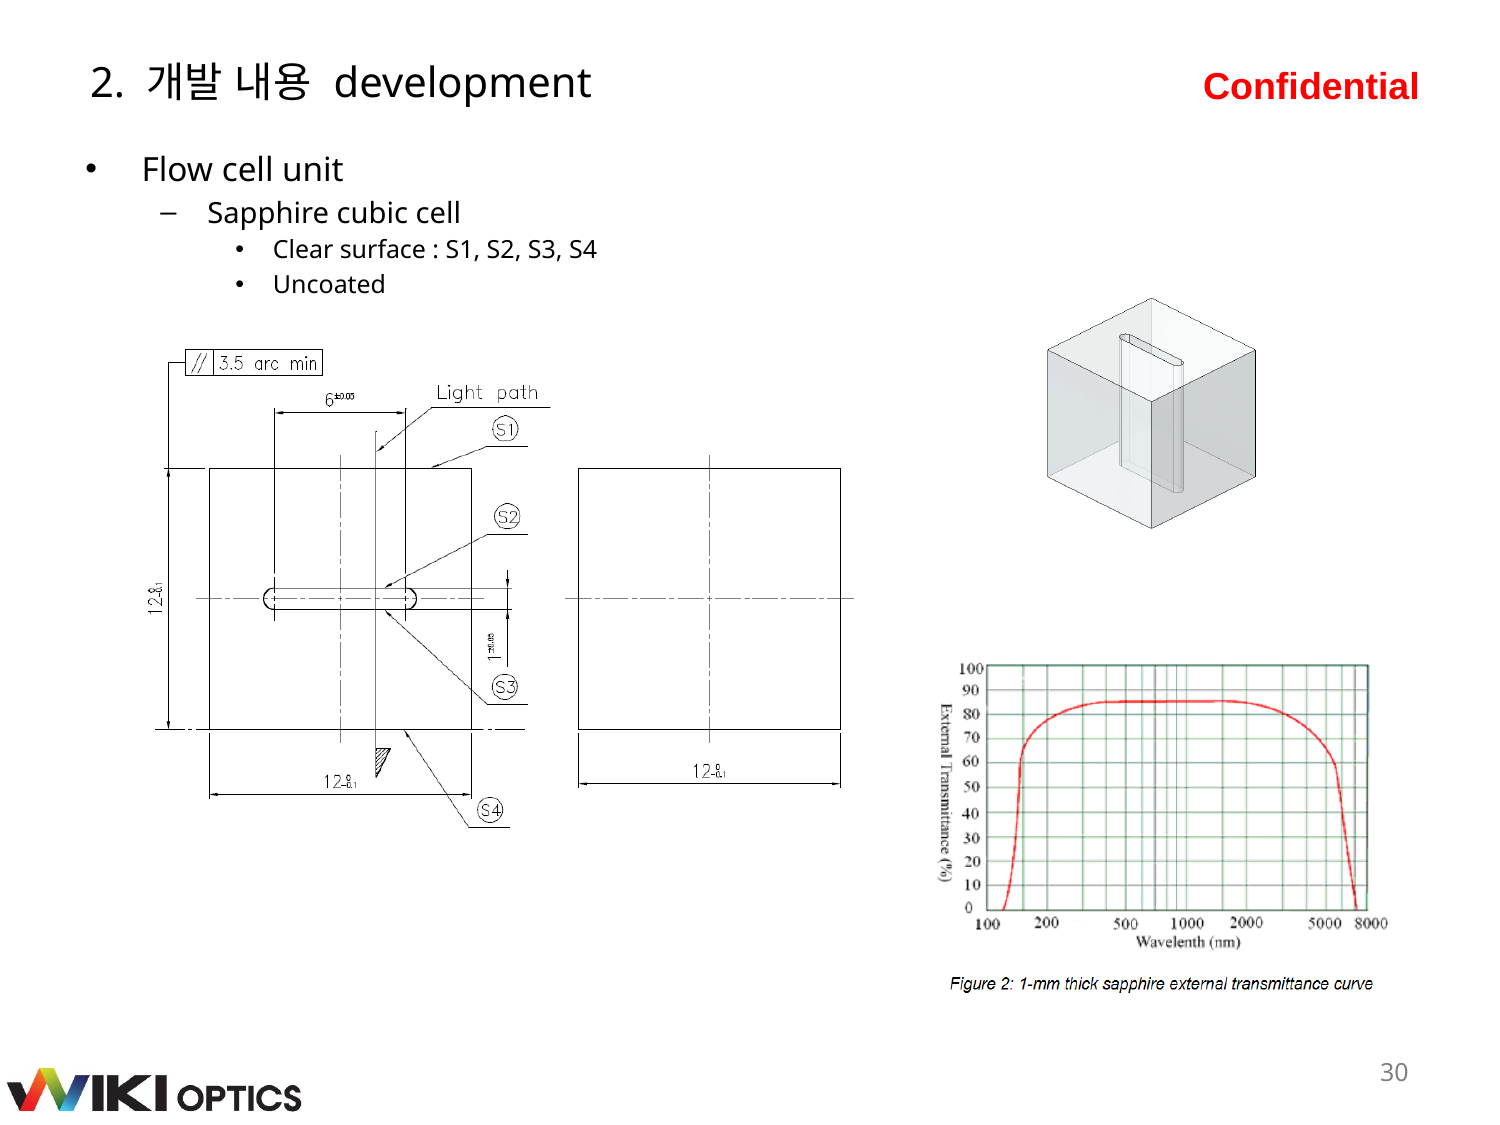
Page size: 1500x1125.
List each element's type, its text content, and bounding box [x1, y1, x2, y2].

picture [1020, 290, 1272, 541]
list Flow cell unit Sapphire cubic cell Clear surface : S1, S2, S3, S4 Uncoated [70, 140, 1421, 1044]
slide_number 30 [1073, 1049, 1424, 1098]
title 2. 개발 내용 development [74, 44, 1426, 118]
picture [932, 644, 1406, 1000]
picture [135, 337, 868, 839]
picture [5, 1066, 302, 1113]
